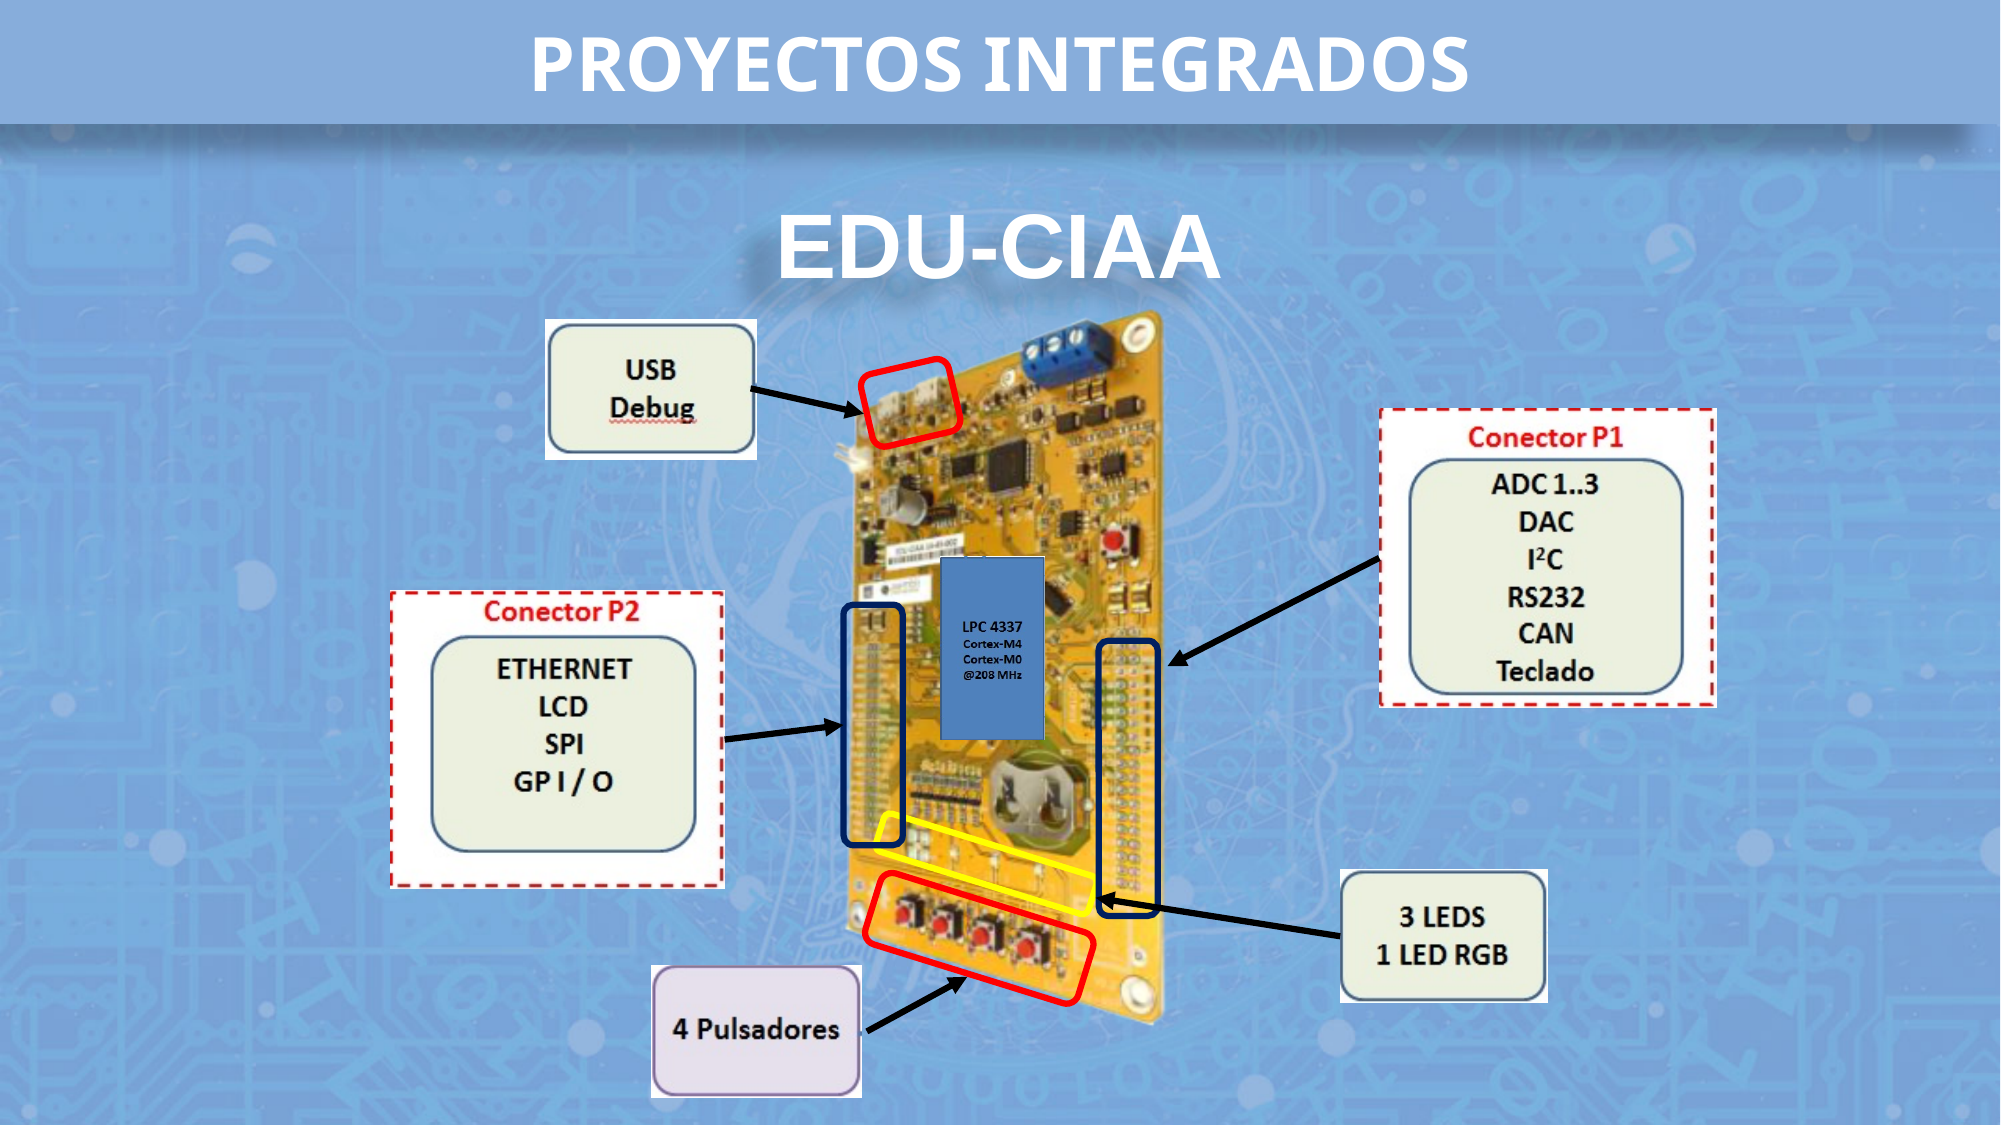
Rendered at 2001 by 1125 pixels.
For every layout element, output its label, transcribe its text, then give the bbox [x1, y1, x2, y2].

text_box PROYECTOS INTEGRADOS [0, 0, 2000, 125]
picture [0, 0, 2001, 1125]
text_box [866, 973, 969, 1032]
text_box EDU-CIAA [467, 179, 1533, 305]
text_box [863, 871, 1095, 1005]
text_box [1167, 557, 1380, 667]
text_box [1092, 896, 1341, 937]
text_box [750, 388, 867, 413]
text_box [1097, 834, 1159, 896]
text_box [724, 724, 844, 740]
text_box [842, 834, 904, 847]
text_box [874, 834, 1097, 916]
text_box [859, 357, 962, 448]
